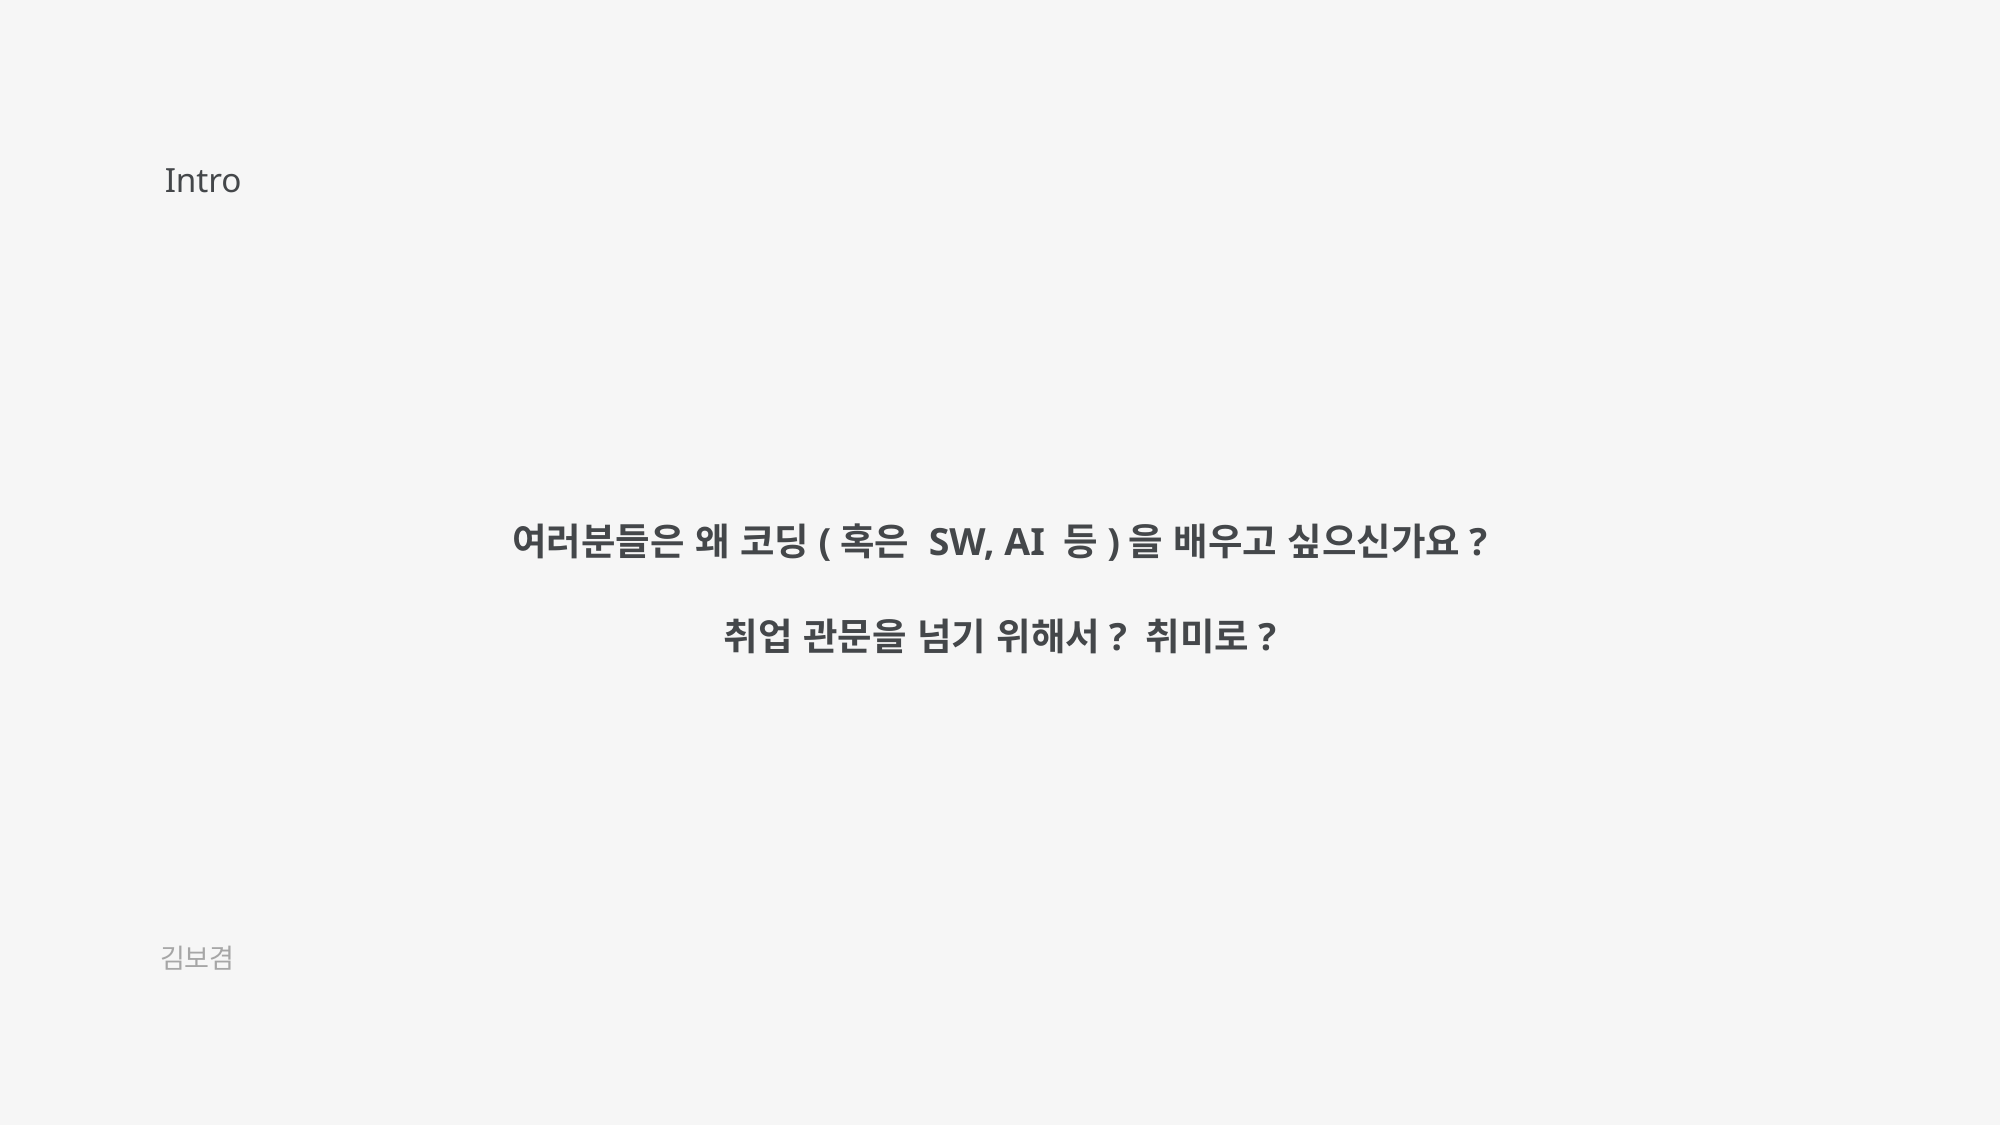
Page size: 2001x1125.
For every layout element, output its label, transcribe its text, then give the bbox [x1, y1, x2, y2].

text_box 여러분들은 왜 코딩(혹은 SW, AI 등)을 배우고 싶으신가요? [420, 488, 1580, 571]
text_box Intro [150, 151, 469, 207]
text_box 김보겸 [145, 934, 257, 982]
text_box 취업 관문을 넘기 위해서? 취미로? [631, 583, 1369, 666]
